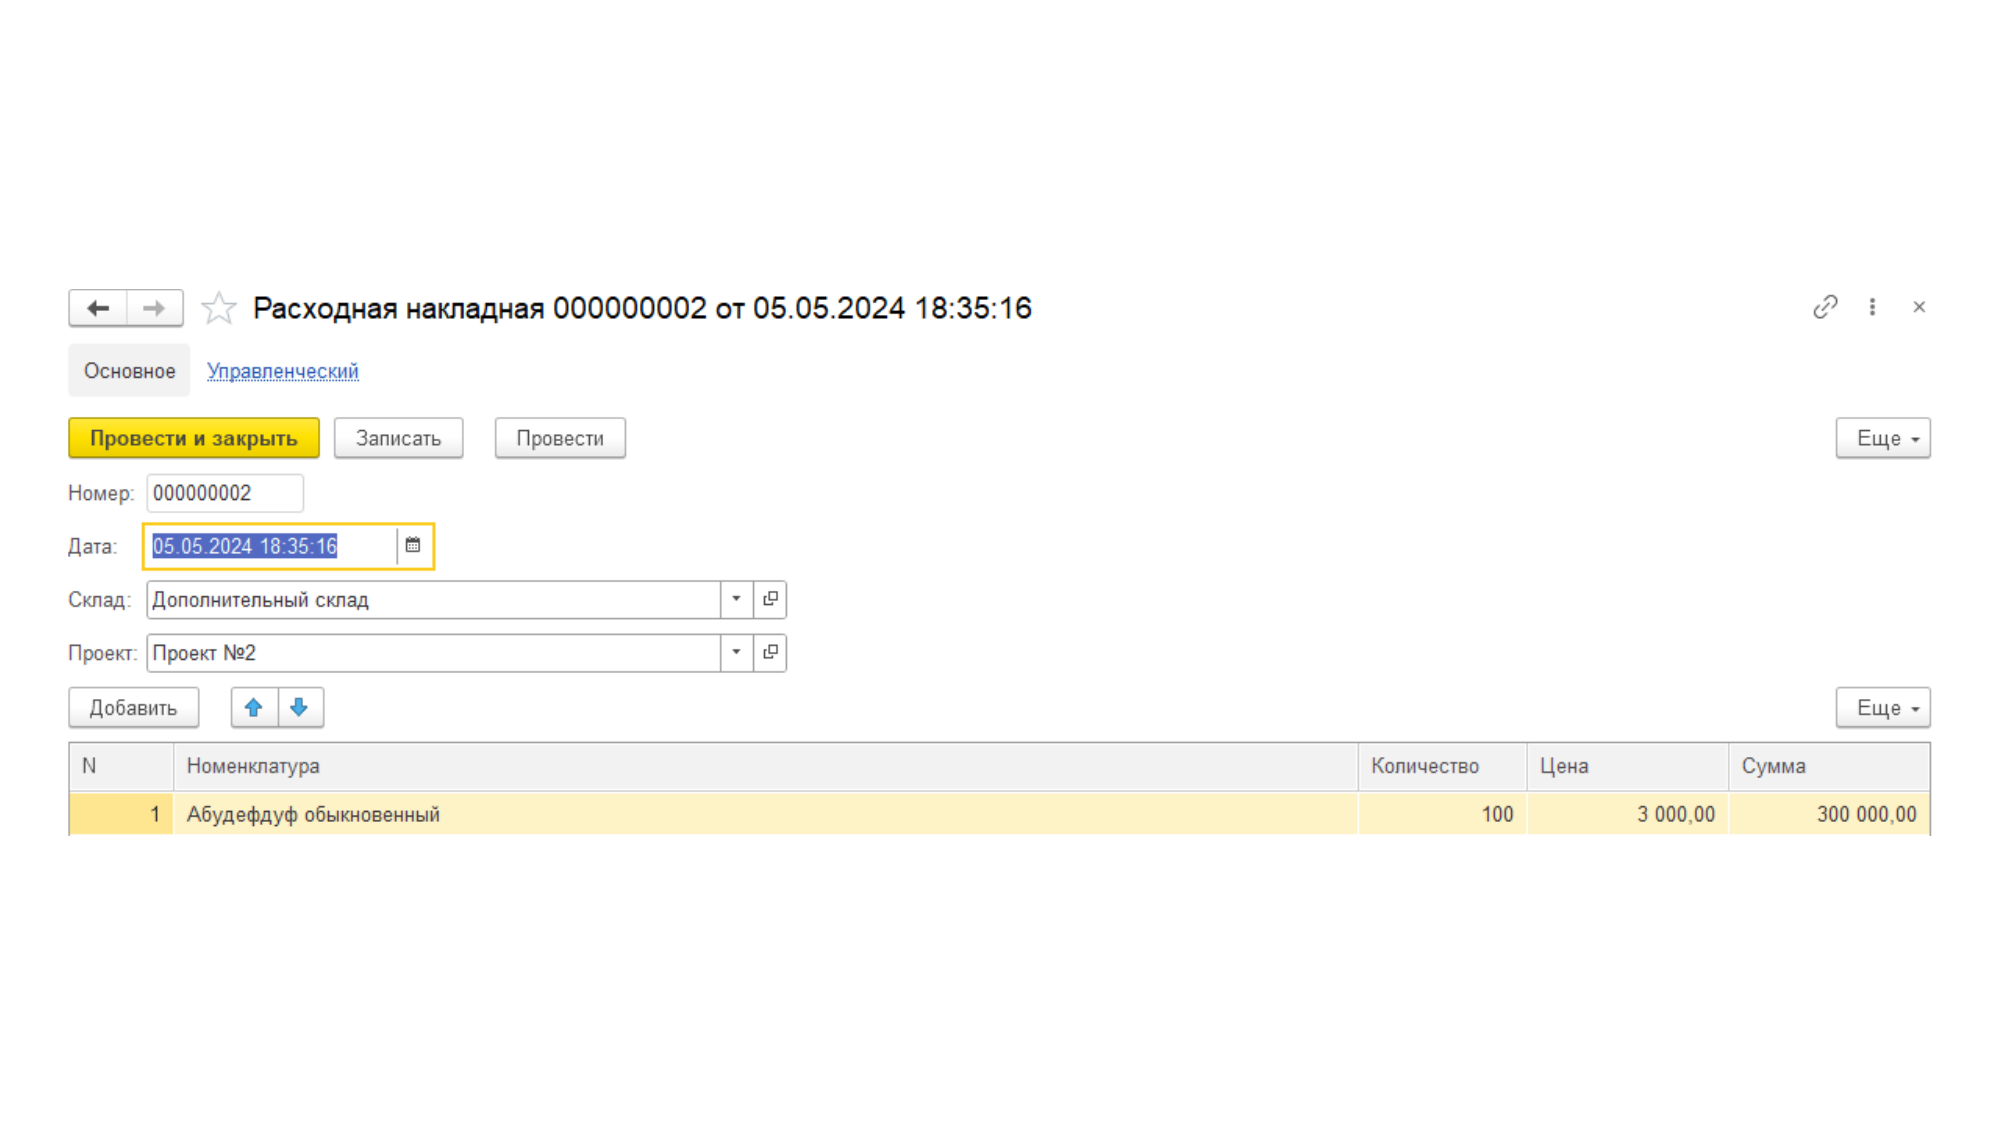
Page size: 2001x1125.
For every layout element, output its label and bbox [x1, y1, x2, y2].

picture [66, 289, 1933, 836]
